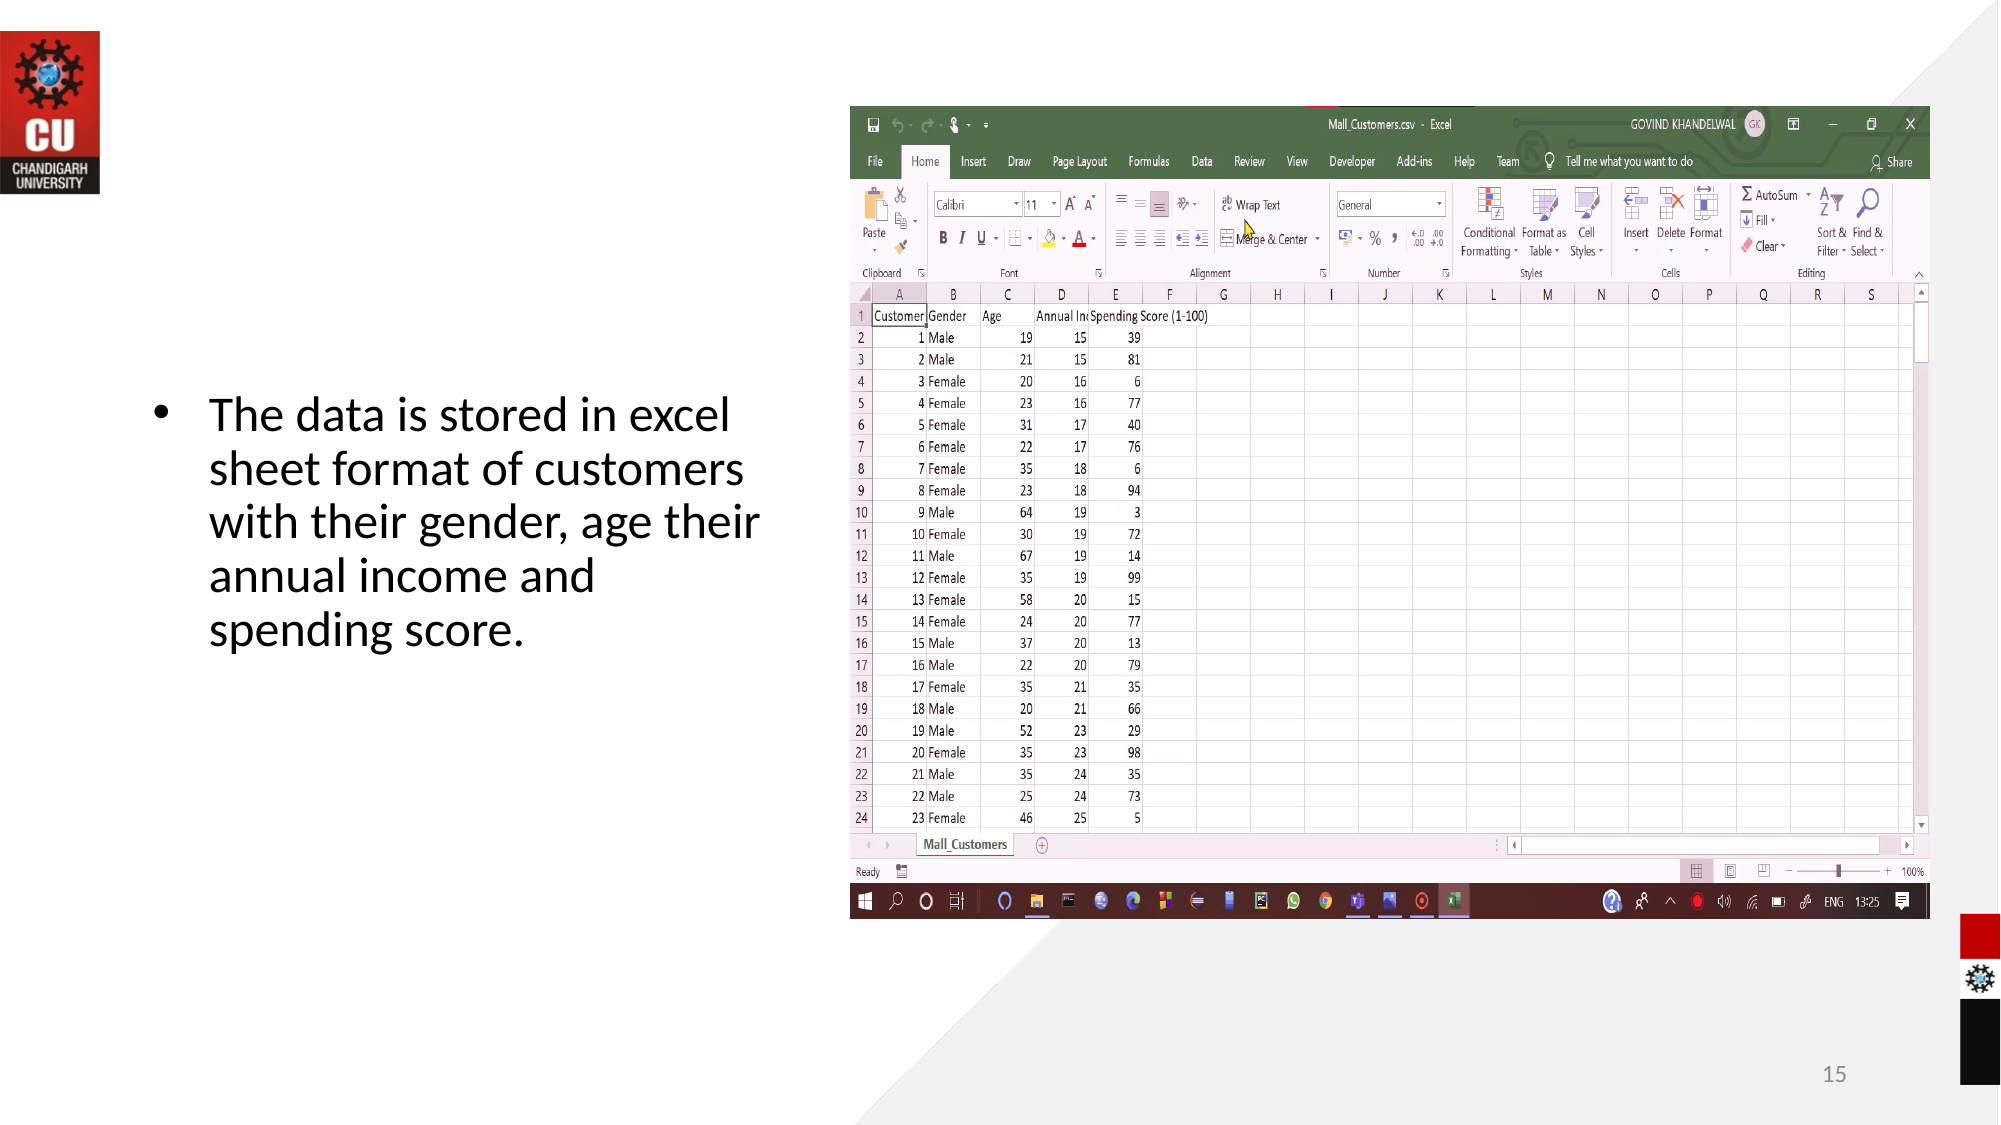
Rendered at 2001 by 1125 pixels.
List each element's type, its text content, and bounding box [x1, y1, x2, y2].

slide_number 15 [1412, 1042, 1863, 1103]
list The data is stored in excel sheet format of customers with their gender, age their annual income and spending score. [137, 75, 783, 963]
picture [0, 0, 2001, 1125]
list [850, 106, 1930, 919]
